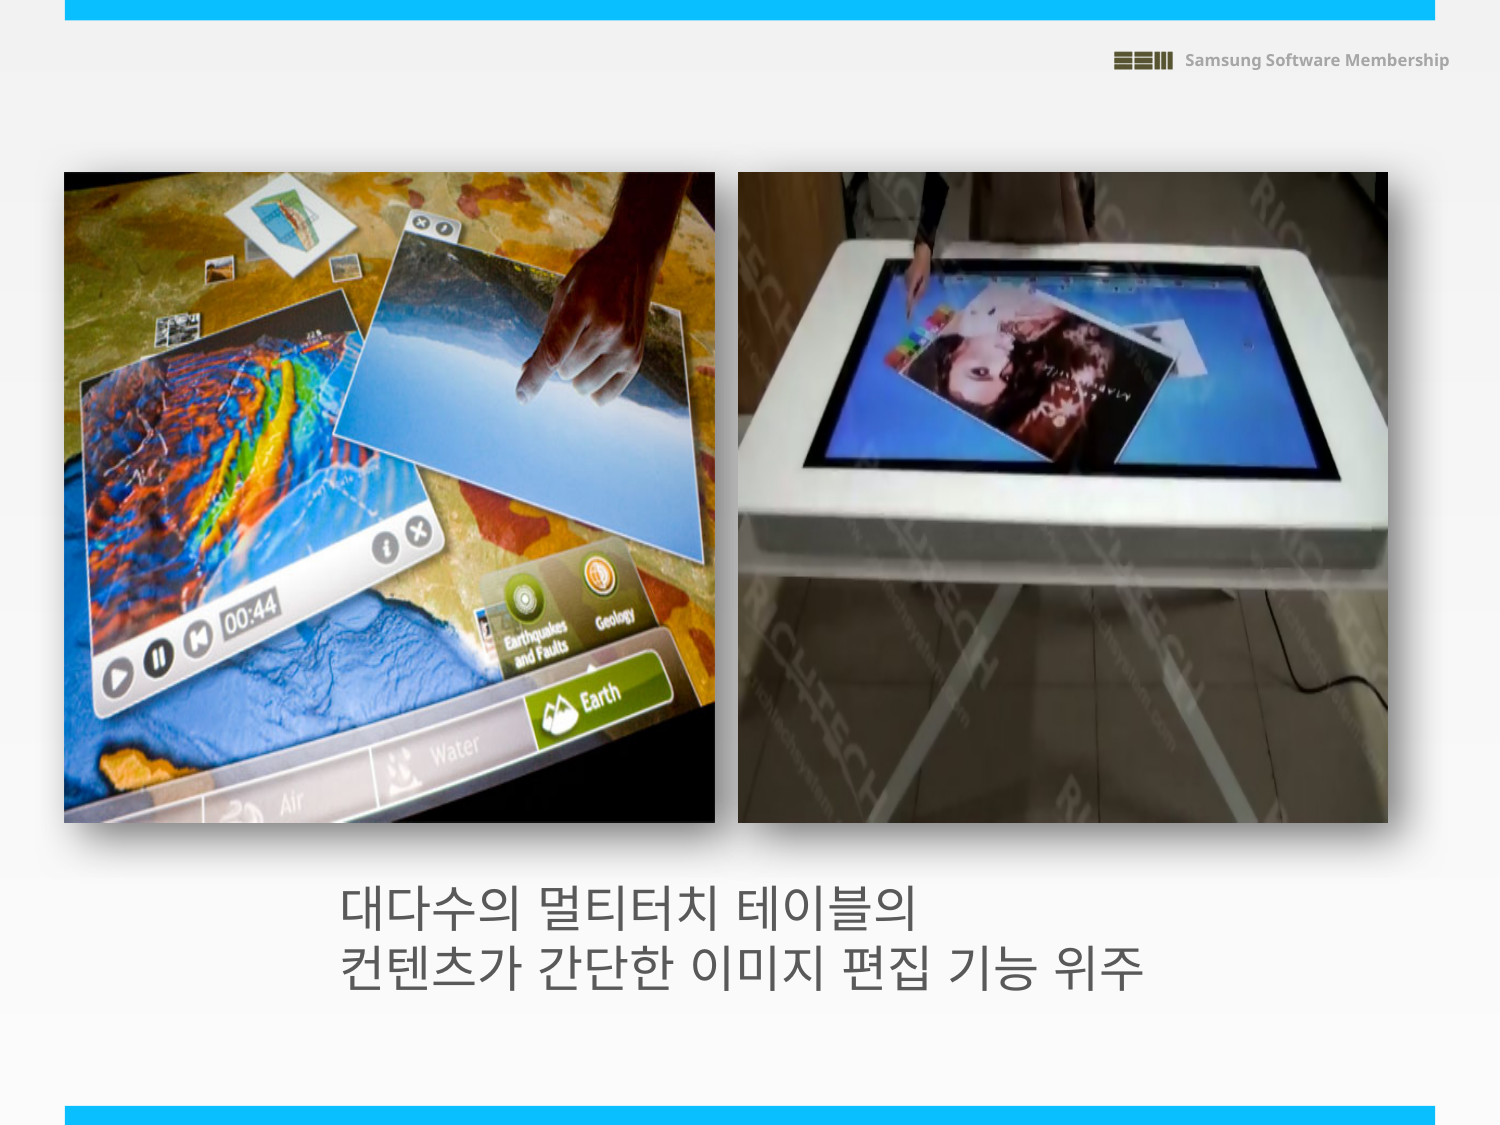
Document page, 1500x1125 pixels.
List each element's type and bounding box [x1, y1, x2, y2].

picture [64, 172, 715, 823]
text_box [0, 0, 1500, 1125]
picture [737, 172, 1388, 823]
